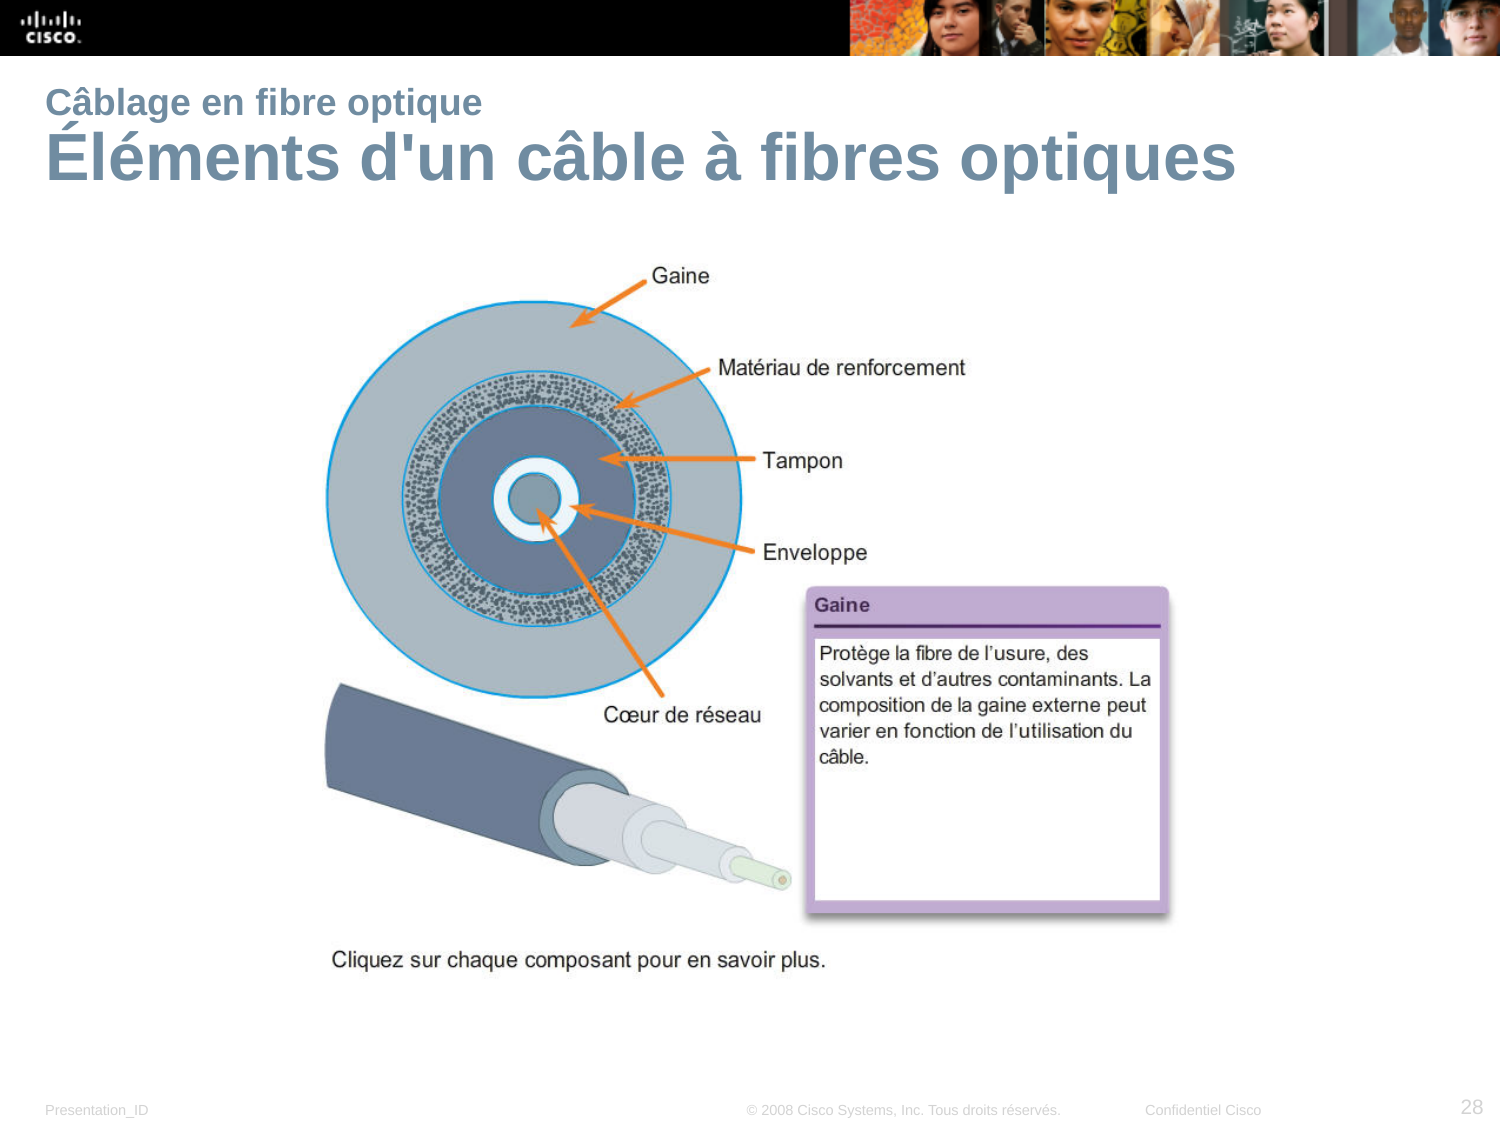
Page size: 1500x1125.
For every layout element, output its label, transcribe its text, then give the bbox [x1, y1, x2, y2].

picture [0, 0, 1500, 56]
picture [321, 253, 1187, 1005]
title Câblage en fibre optique Éléments d'un câble à fibres optiques [31, 64, 1471, 203]
